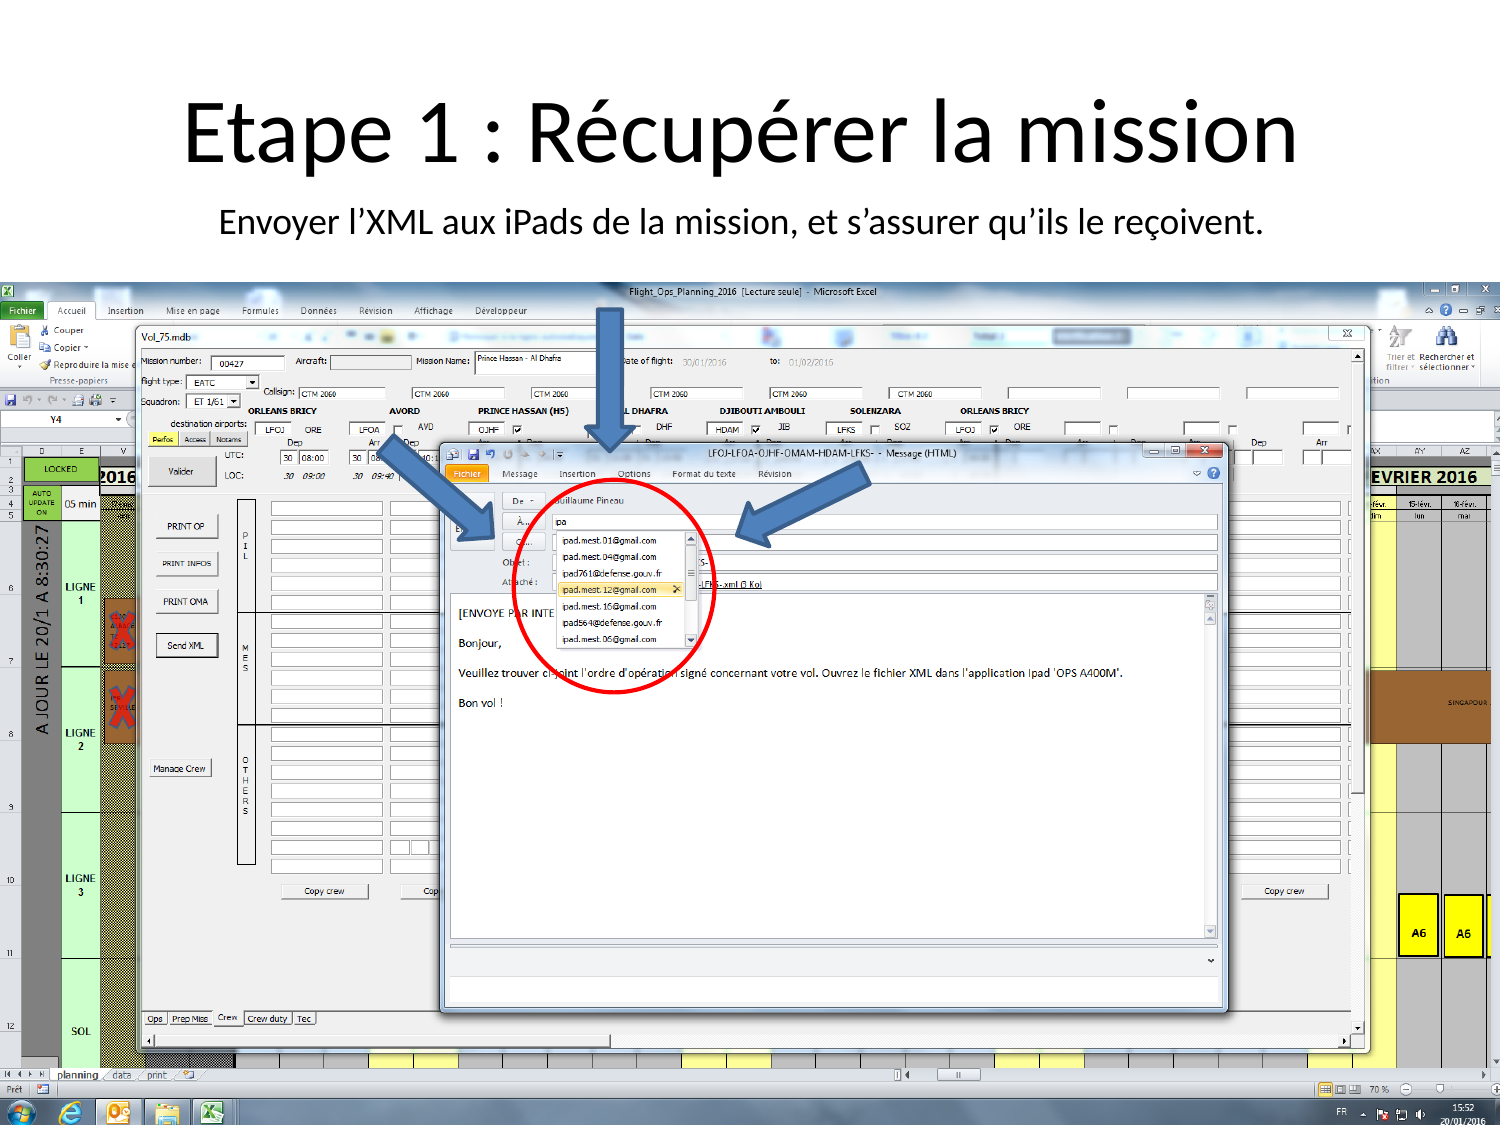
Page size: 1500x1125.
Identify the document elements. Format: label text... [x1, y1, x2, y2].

text_box Envoyer l’XML aux iPads de la mission, et s’assurer qu’ils le reçoivent. [2, 189, 1483, 249]
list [0, 281, 1500, 1125]
title Etape 1 : Récupérer la mission [67, 32, 1418, 189]
